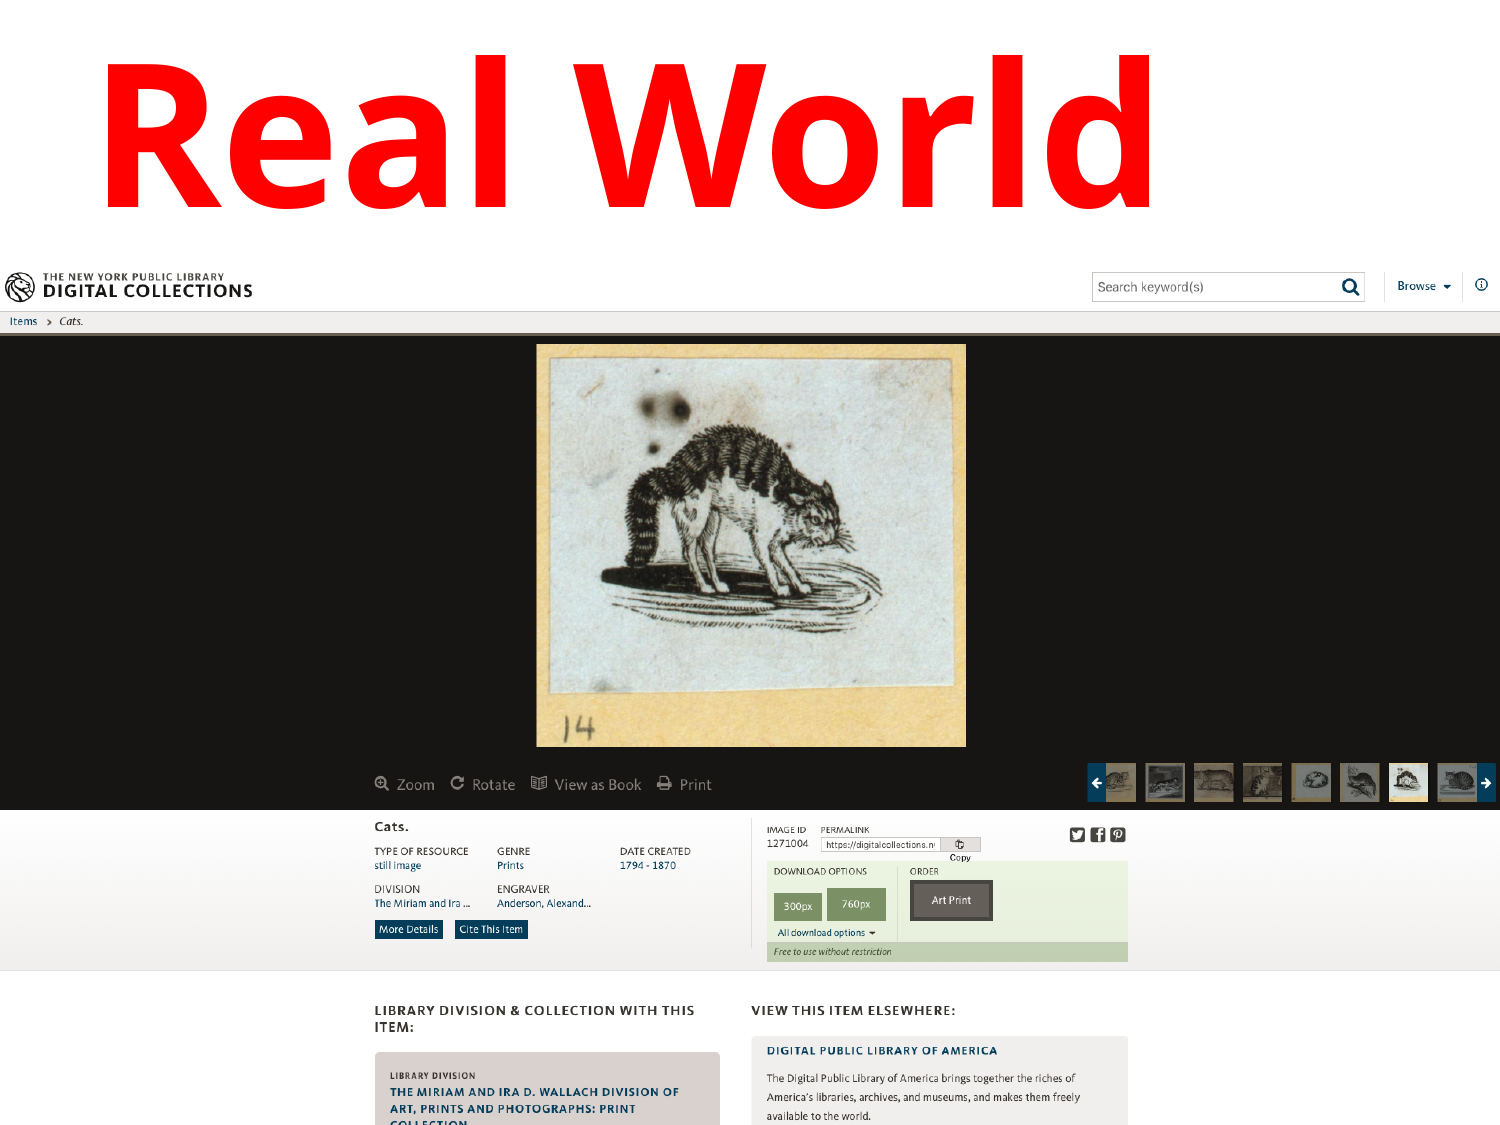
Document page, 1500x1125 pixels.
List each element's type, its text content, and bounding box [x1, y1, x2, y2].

title Real World [75, 45, 1425, 260]
picture [0, 262, 1500, 1125]
